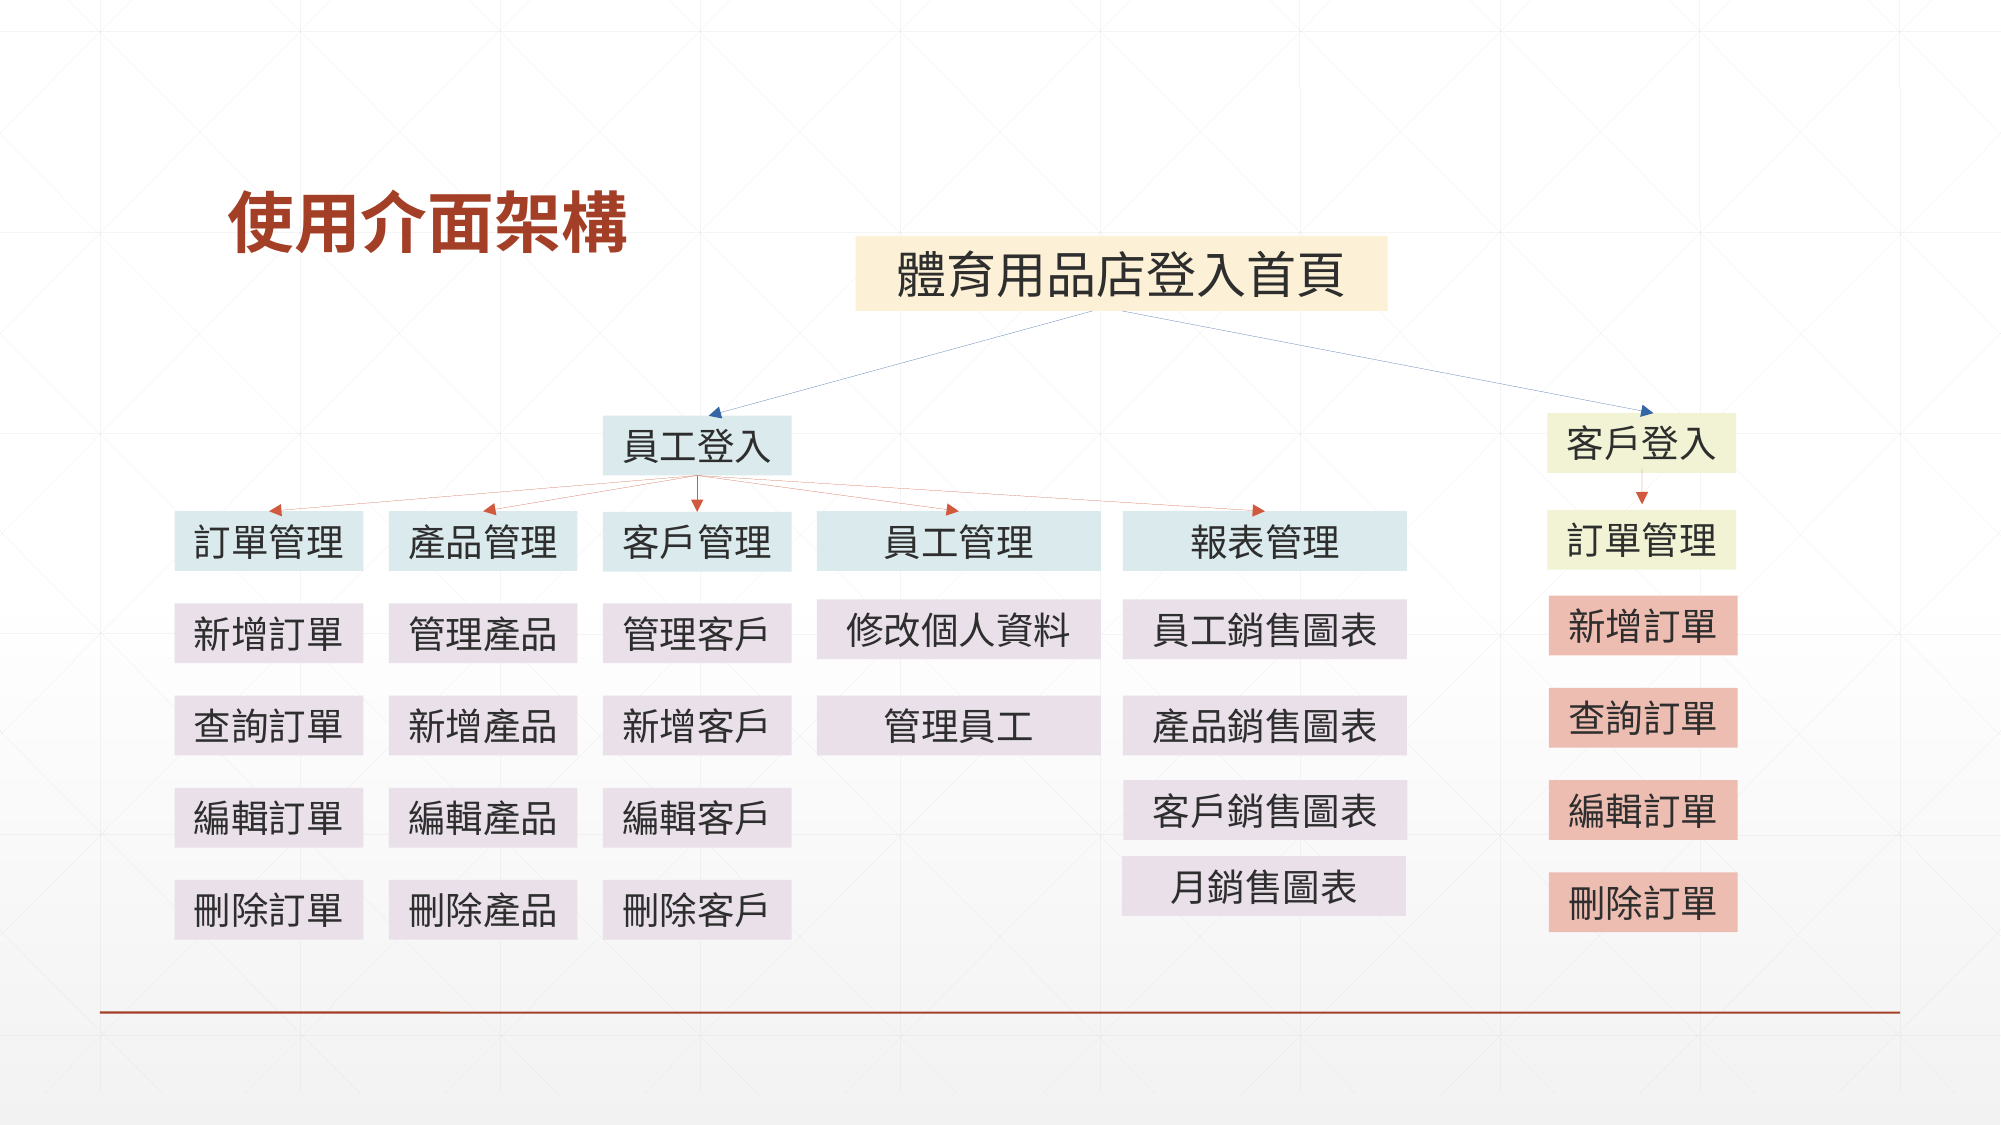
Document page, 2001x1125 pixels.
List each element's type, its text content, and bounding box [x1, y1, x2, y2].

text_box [269, 475, 483, 512]
text_box 客戶銷售圖表 [1123, 780, 1408, 840]
text_box 員工登入 [602, 415, 792, 475]
text_box 體育用品店登入首頁 [855, 236, 1388, 311]
text_box 員工管理 [816, 512, 1101, 571]
text_box 編輯產品 [388, 787, 578, 848]
text_box 管理員工 [816, 695, 1101, 756]
text_box [1122, 310, 1654, 417]
text_box 月銷售圖表 [1121, 856, 1406, 916]
text_box 訂單管理 [174, 511, 364, 571]
text_box 編輯訂單 [174, 787, 364, 848]
text_box 編輯客戶 [602, 787, 792, 848]
text_box 管理產品 [388, 603, 578, 664]
text_box 新增訂單 [174, 603, 364, 664]
text_box 產品銷售圖表 [1122, 695, 1407, 756]
text_box 新增客戶 [602, 695, 792, 756]
text_box 員工銷售圖表 [1122, 599, 1407, 660]
text_box 刪除客戶 [602, 879, 792, 940]
title 使用介面架構 [212, 82, 1788, 270]
text_box 訂單管理 [1547, 509, 1737, 570]
text_box 查詢訂單 [174, 695, 364, 756]
text_box 報表管理 [1122, 511, 1407, 571]
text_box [697, 475, 1266, 512]
text_box 新增訂單 [1548, 595, 1738, 656]
text_box 新增產品 [388, 695, 578, 756]
text_box [708, 310, 1093, 419]
text_box 客戶管理 [602, 512, 792, 572]
text_box 產品管理 [388, 512, 578, 571]
text_box 查詢訂單 [1548, 687, 1738, 748]
text_box 管理客戶 [602, 603, 792, 664]
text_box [483, 475, 697, 512]
text_box 刪除訂單 [1548, 872, 1738, 933]
text_box 刪除產品 [388, 879, 578, 940]
text_box 刪除訂單 [174, 879, 364, 940]
text_box 修改個人資料 [816, 599, 1101, 660]
text_box 客戶登入 [1547, 413, 1737, 473]
text_box 編輯訂單 [1548, 780, 1738, 840]
